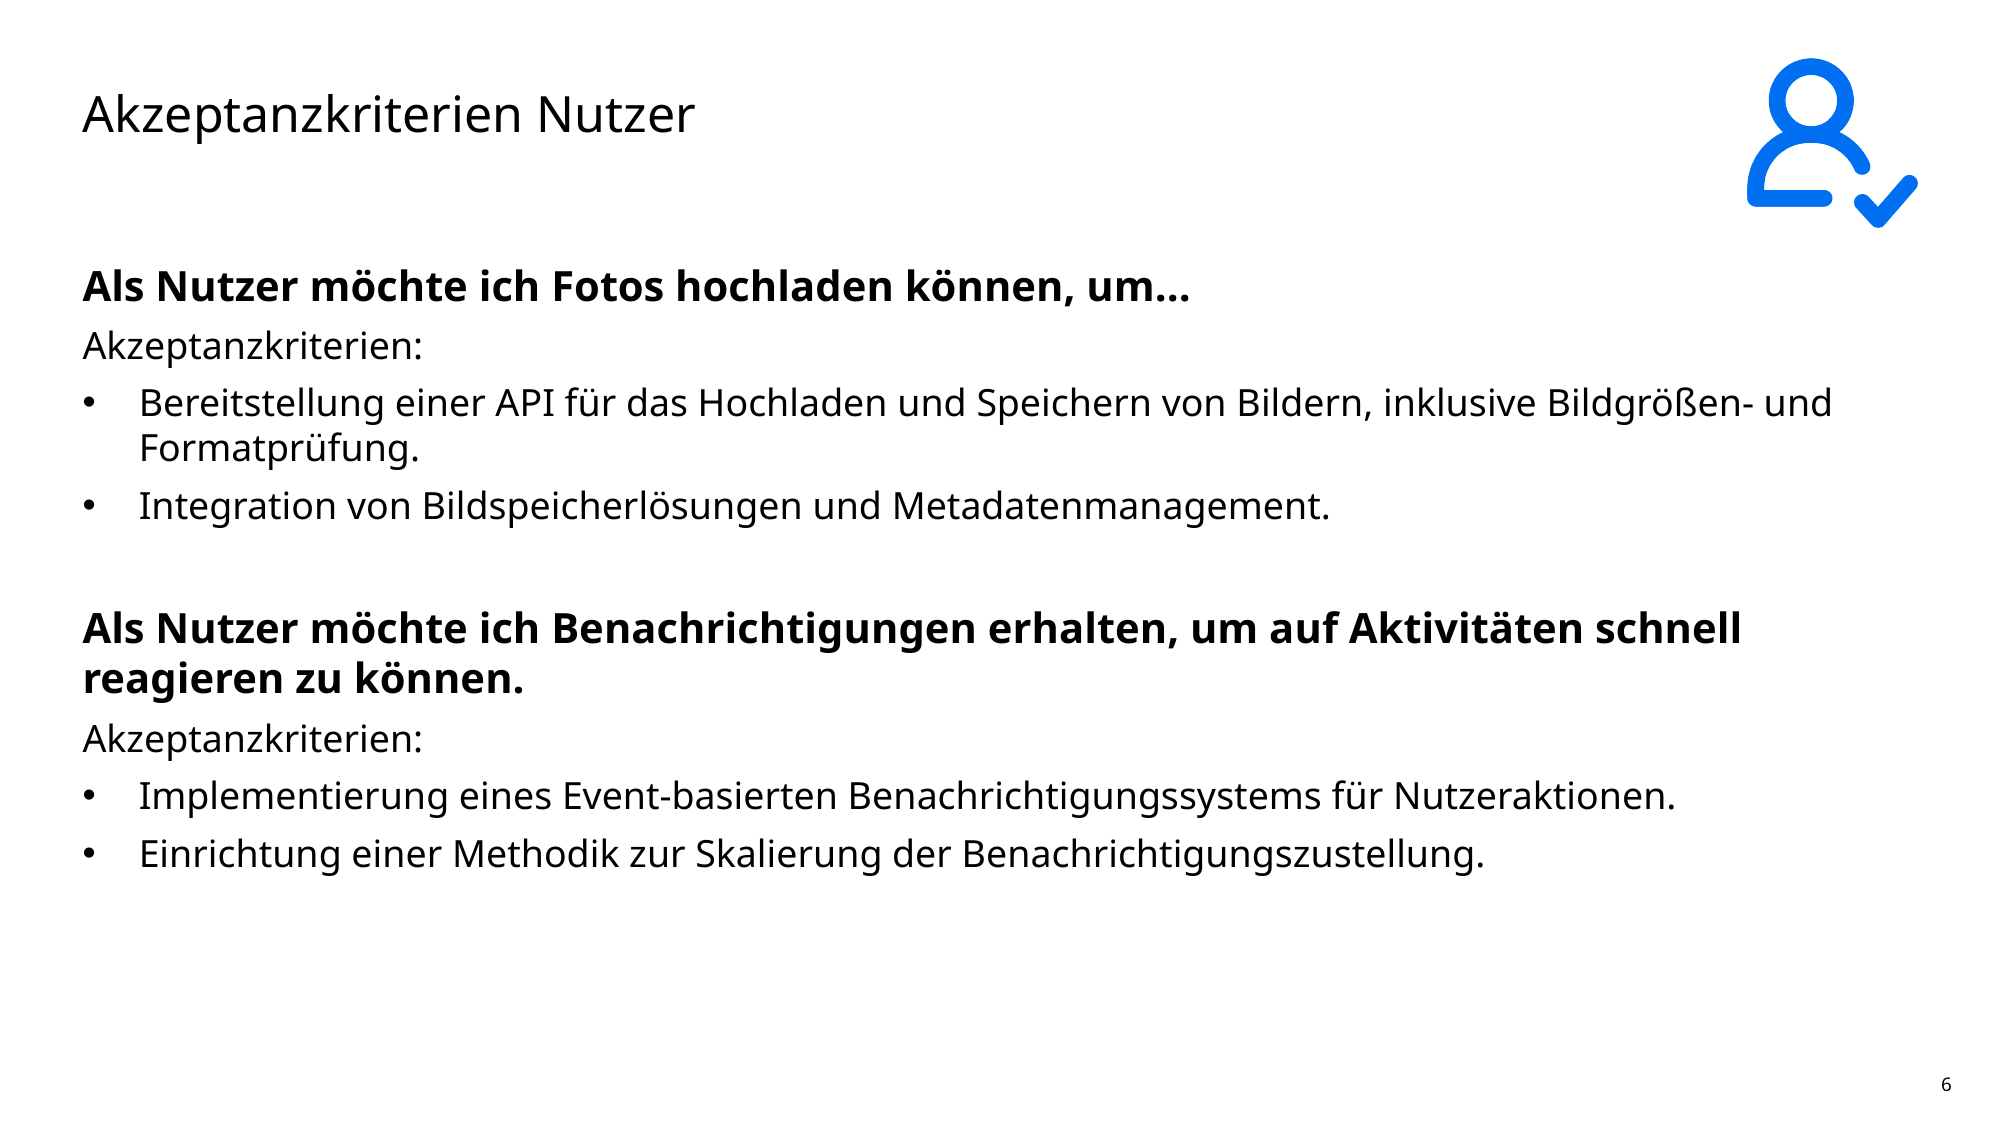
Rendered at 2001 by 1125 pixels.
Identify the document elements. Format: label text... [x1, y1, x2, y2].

list Als Nutzer möchte ich Fotos hochladen können, um... Akzeptanzkriterien: Bereitstellung einer API für das Hochladen und Speichern von Bildern, inklusive Bildgrößen- und Formatprüfung. Integration von Bildspeicherlösungen und Metadatenmanagement. Als Nutzer möchte ich Benachrichtigungen erhalten, um auf Aktivitäten schnell reagieren zu können. Akzeptanzkriterien: Implementierung eines Event-basierten Benachrichtigungssystems für Nutzeraktionen. Einrichtung einer Methodik zur Skalierung der Benachrichtigungszustellung. [82, 259, 1918, 1041]
title Akzeptanzkriterien Nutzer [82, 82, 1741, 144]
picture [1747, 58, 1918, 229]
